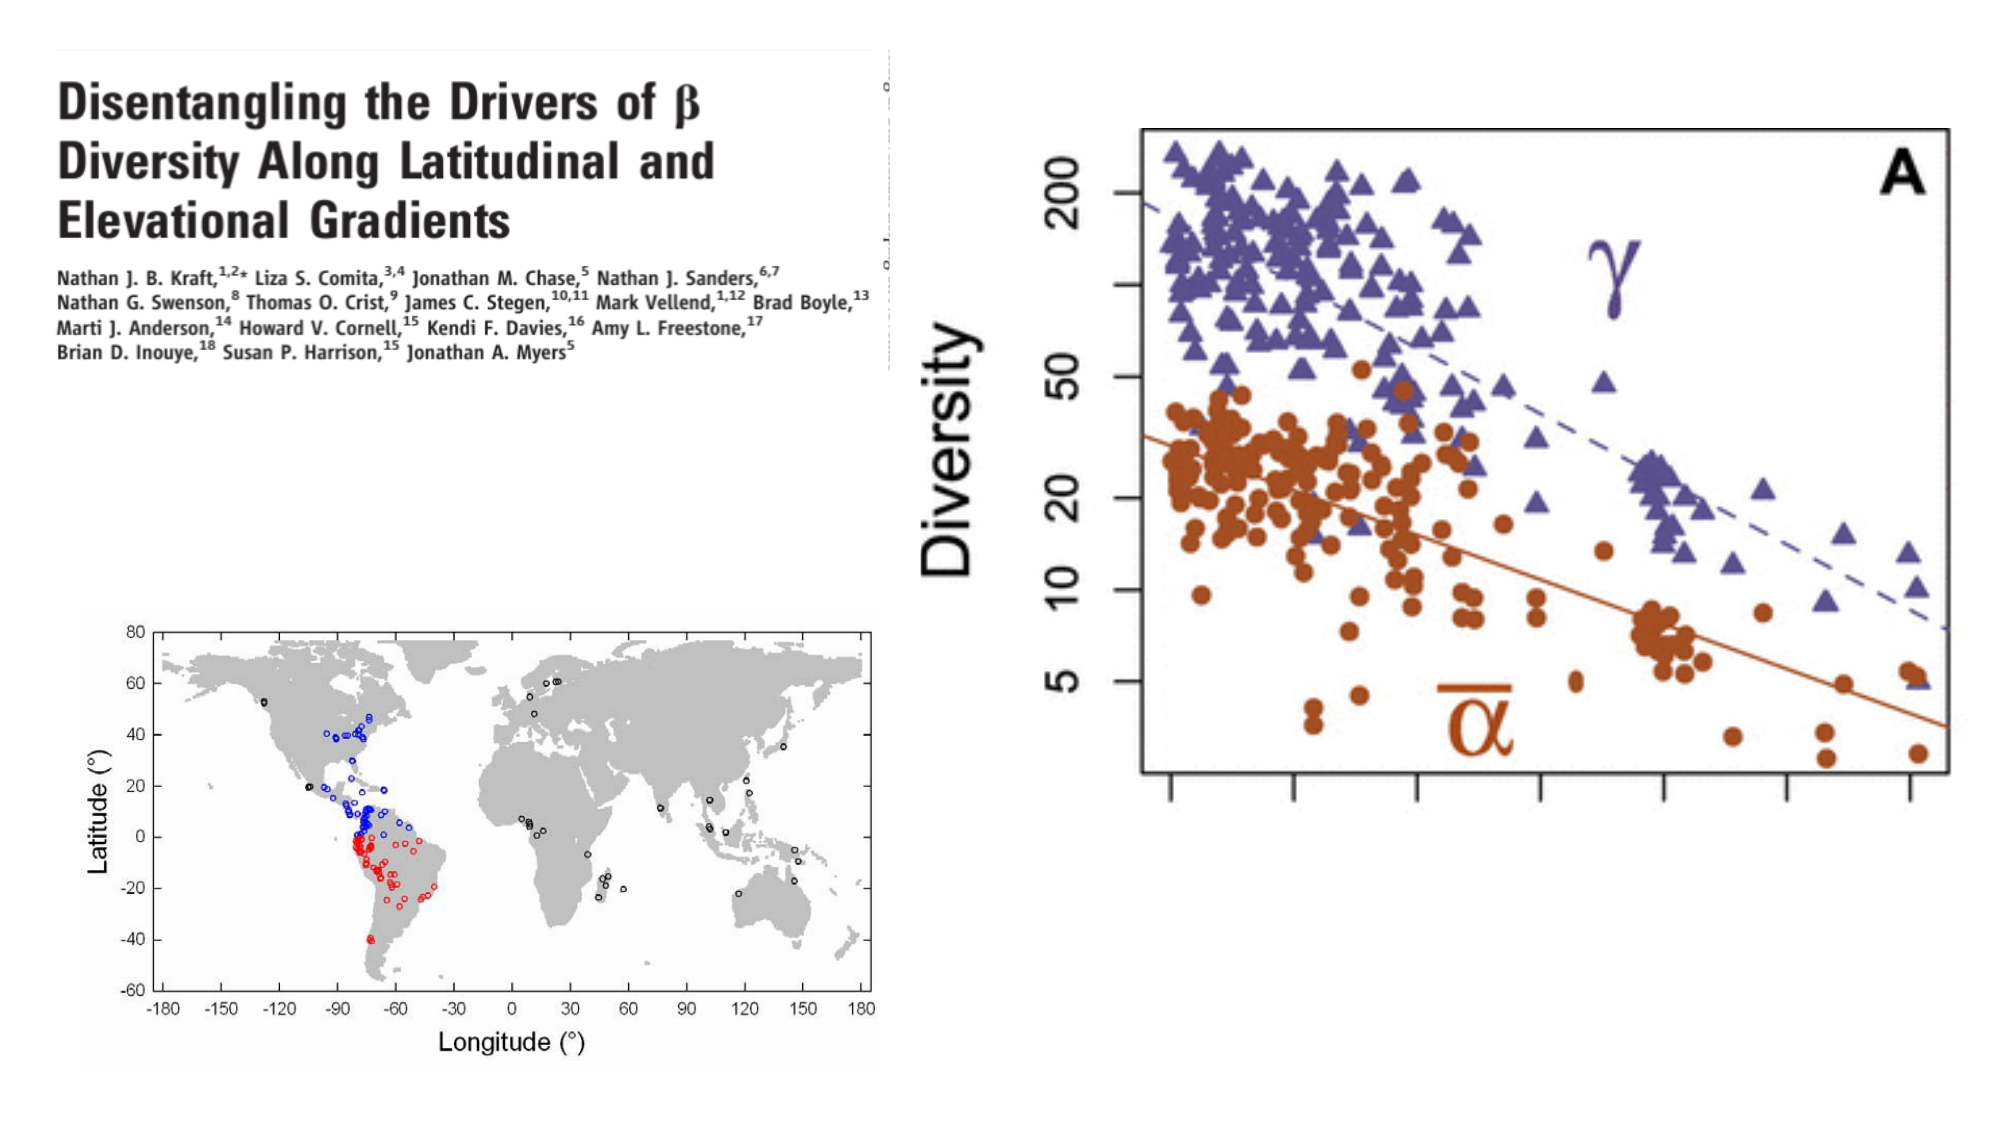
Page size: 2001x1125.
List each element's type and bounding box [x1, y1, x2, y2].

picture [42, 49, 890, 371]
picture [920, 128, 2000, 842]
picture [80, 611, 1627, 1072]
